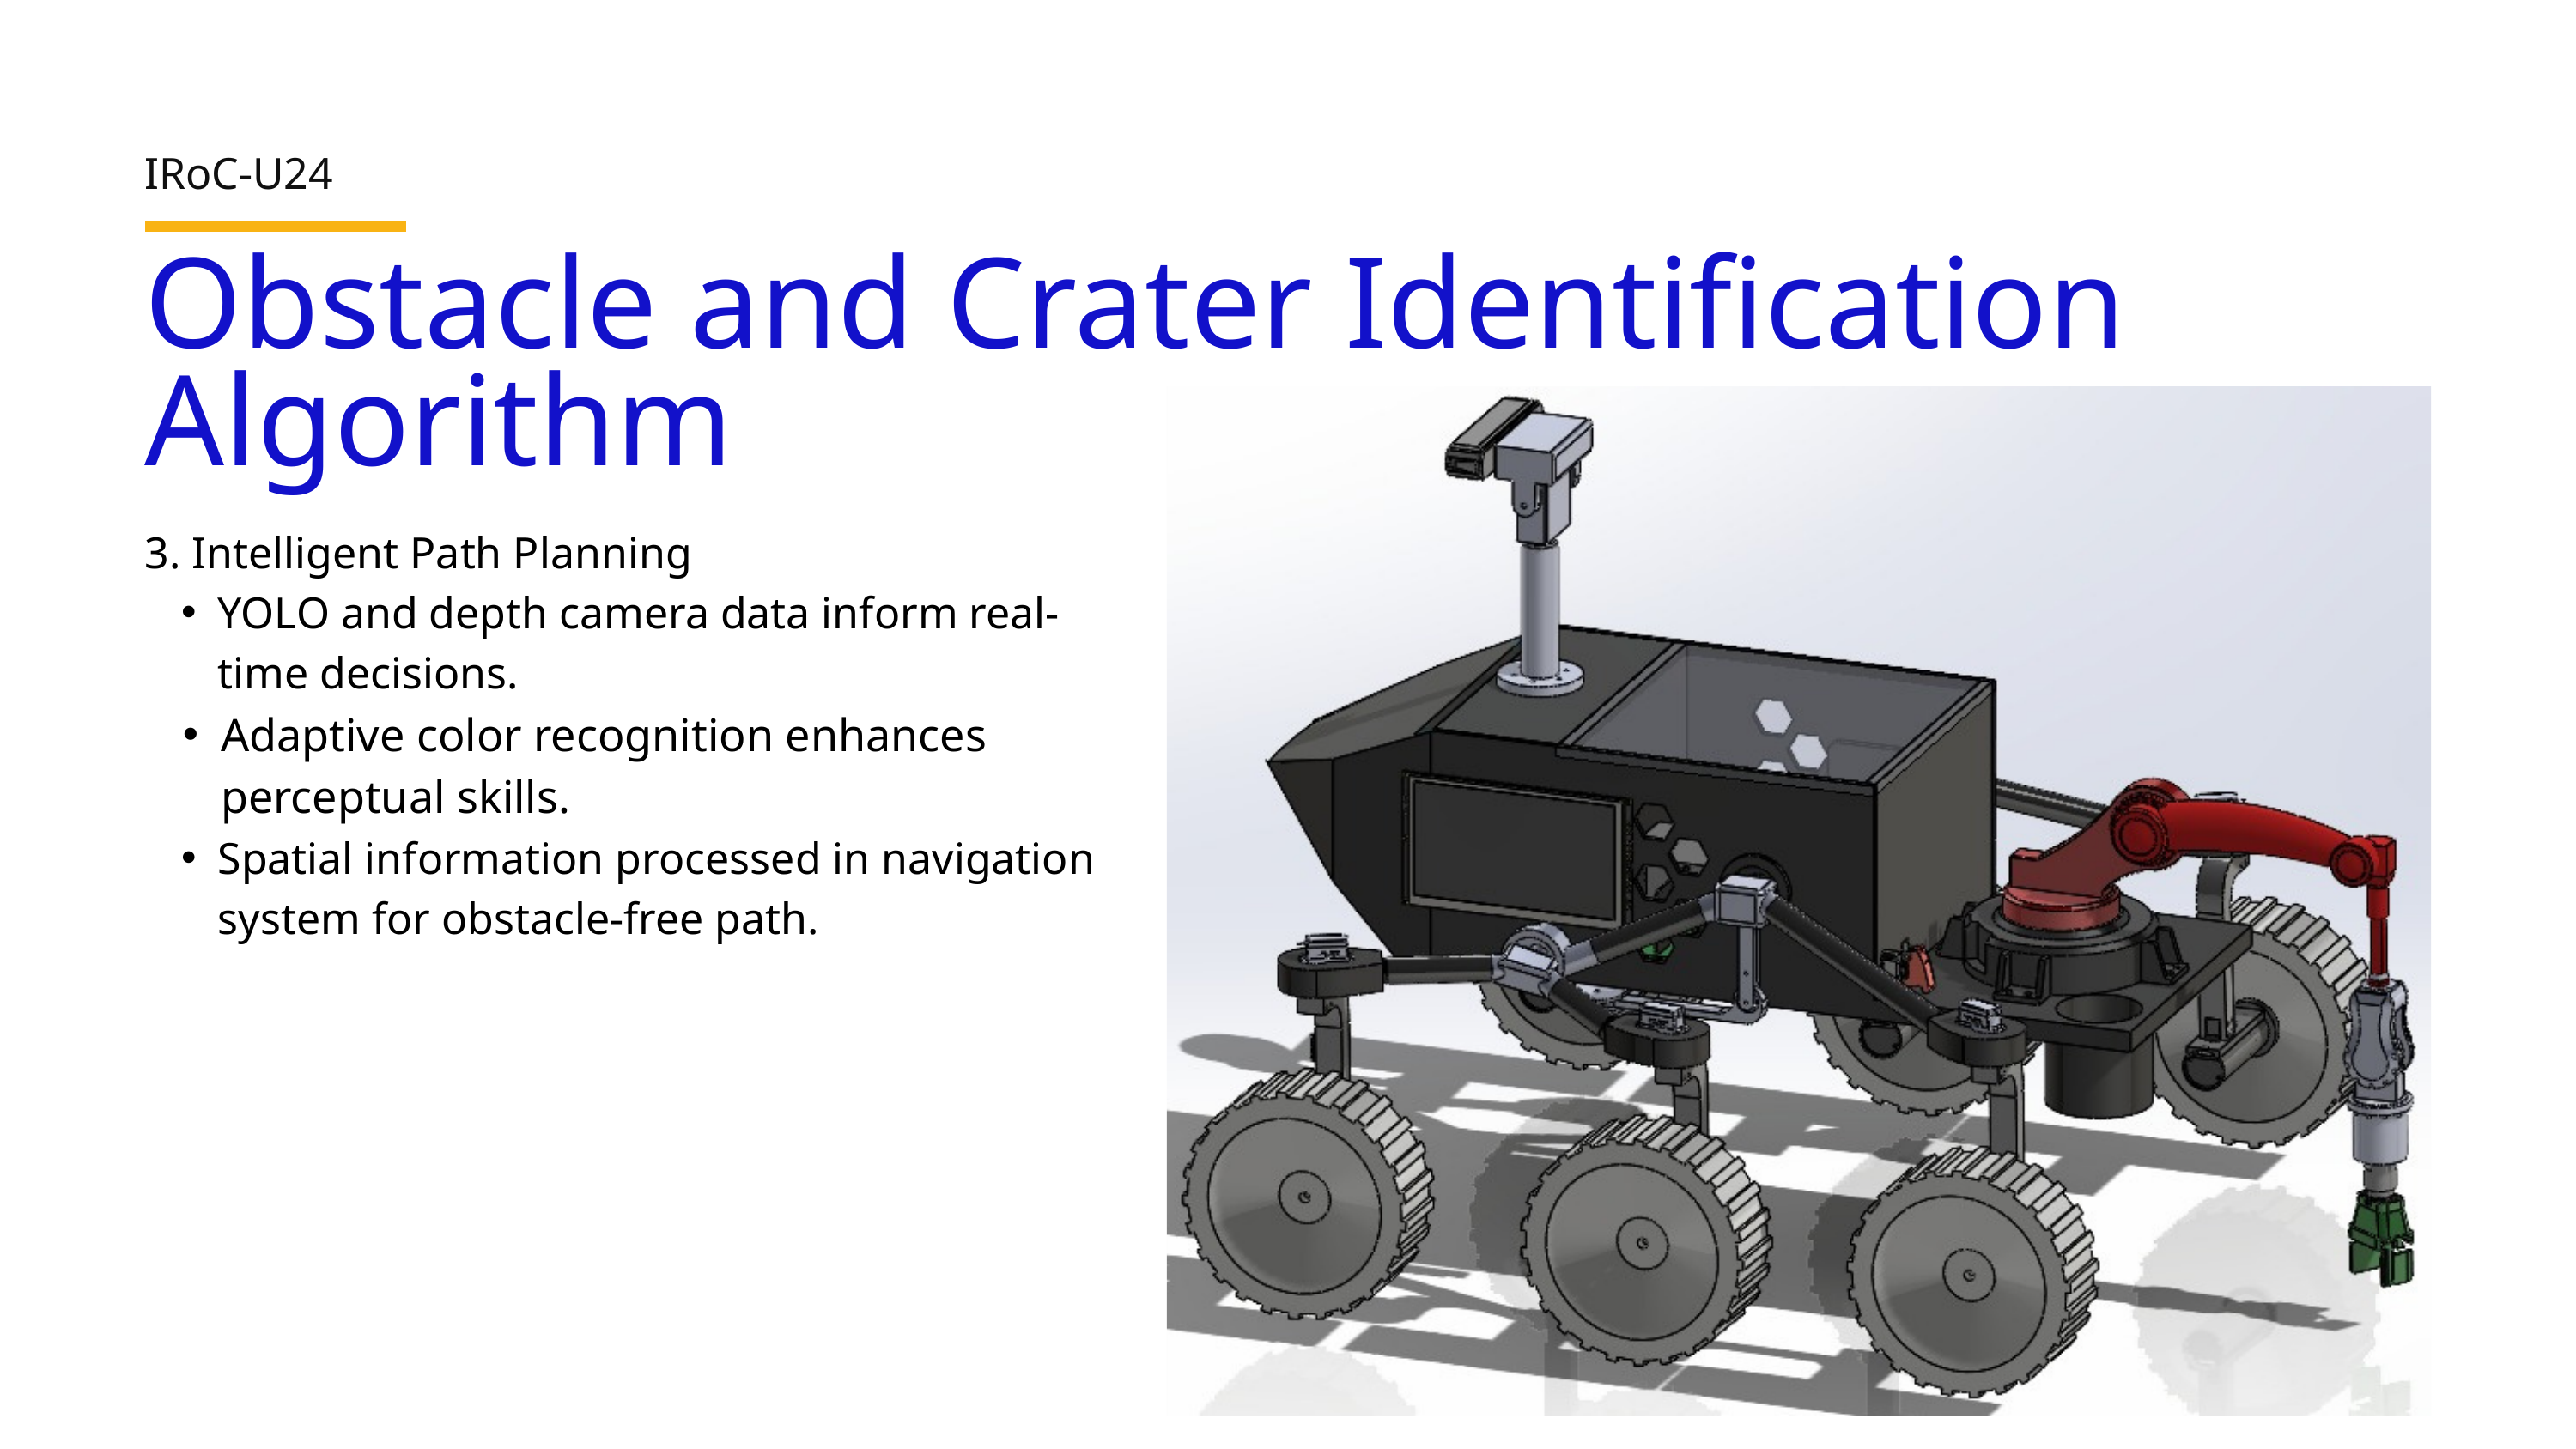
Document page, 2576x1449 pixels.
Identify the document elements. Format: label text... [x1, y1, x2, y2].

text_box 3. Intelligent Path Planning YOLO and depth camera data inform real-time decisions. Adaptive color recognition enhances perceptual skills. Spatial information processed in navigation system for obstacle-free path. [144, 517, 1133, 1003]
text_box [1166, 491, 2432, 1416]
text_box IRoC-U24 [144, 137, 637, 198]
text_box Obstacle and Crater Identification Algorithm [144, 255, 2544, 491]
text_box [144, 221, 407, 232]
